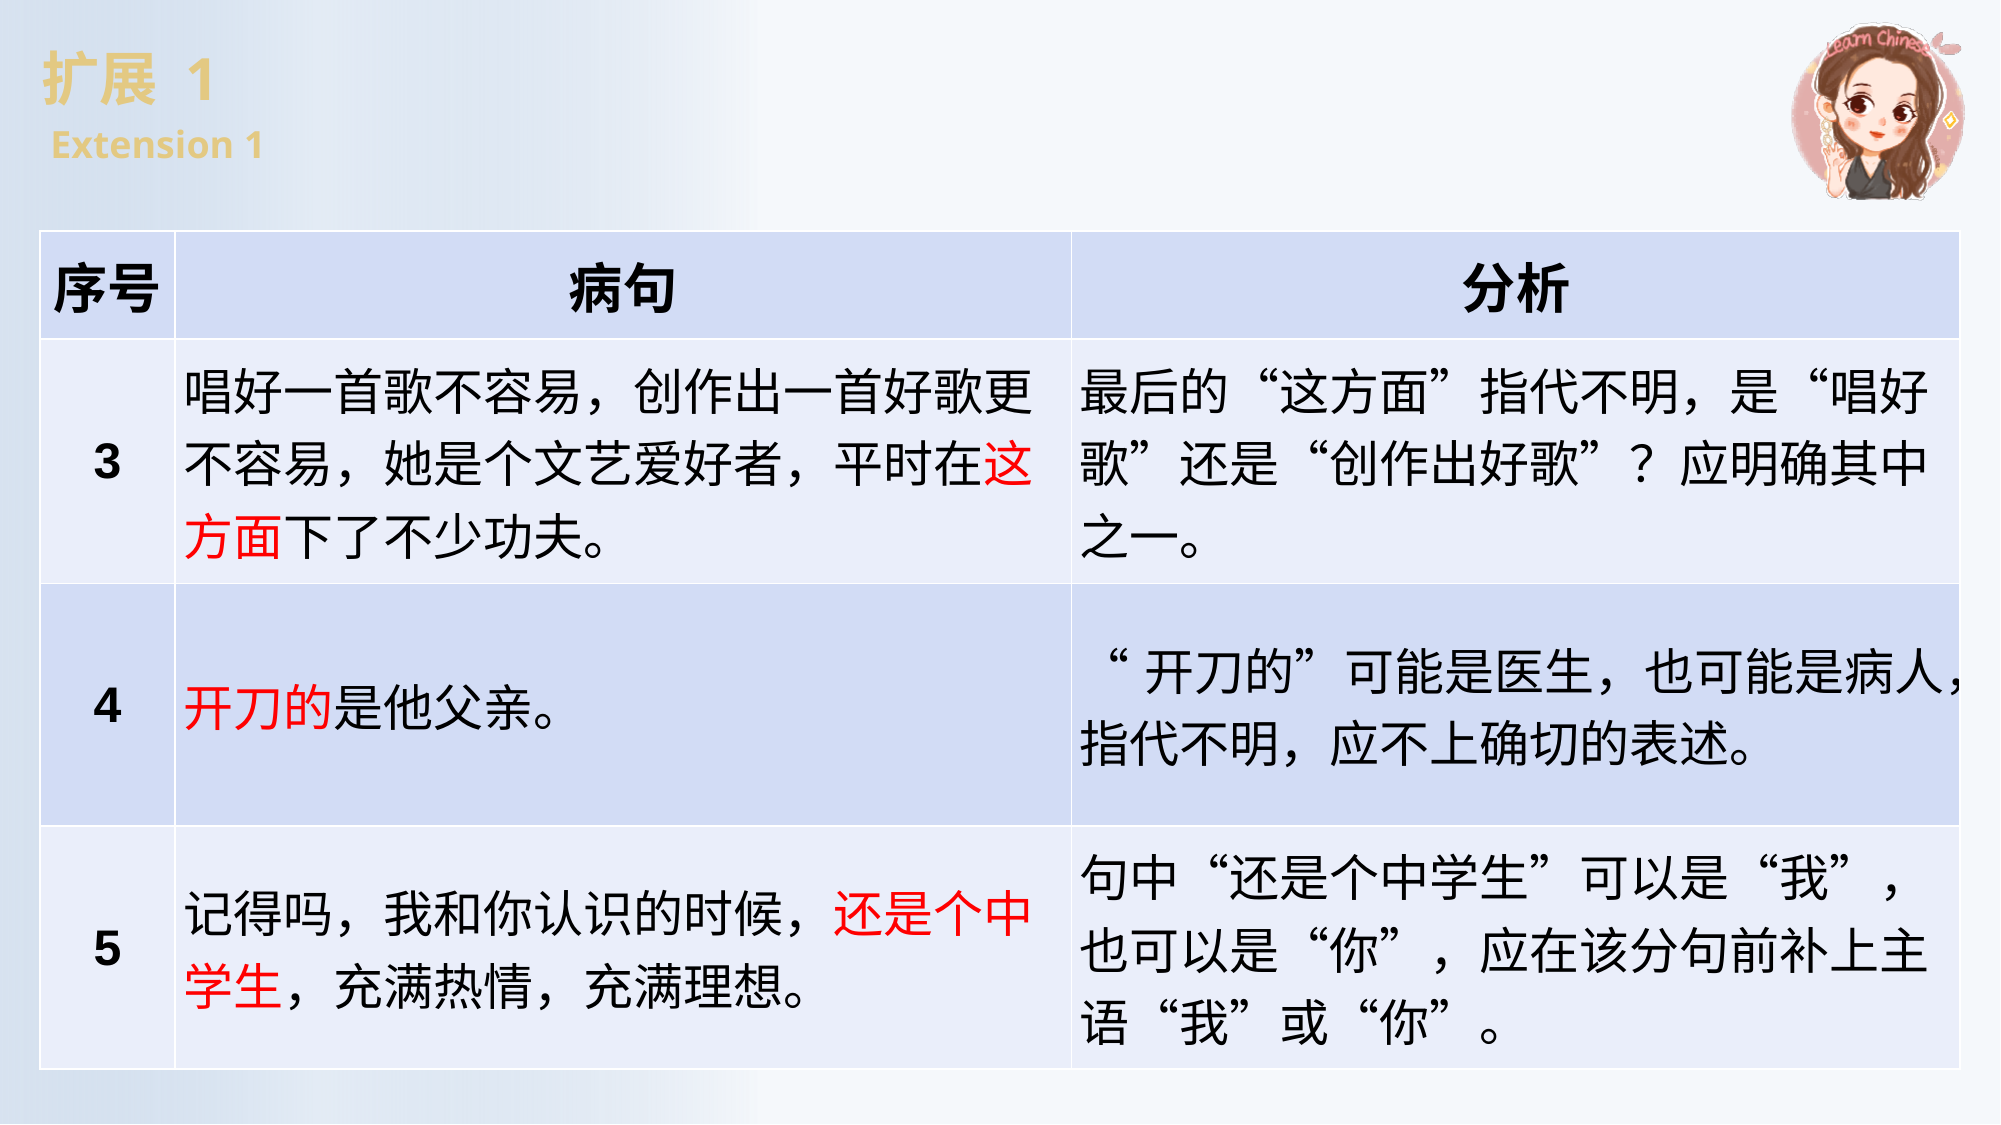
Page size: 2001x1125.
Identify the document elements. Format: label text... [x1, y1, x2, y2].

table_cell 5 [41, 827, 174, 1068]
table_header 病句 [176, 232, 1071, 338]
picture [0, 0, 2001, 1125]
table_header 分析 [1072, 232, 1959, 338]
table_cell 唱好一首歌不容易，创作出一首好歌更不容易，她是个文艺爱好者，平时在这方面下了不少功夫。 [176, 340, 1071, 583]
text_box Extension 1 [35, 113, 281, 174]
table_cell “开刀的”可能是医生，也可能是病人，指代不明，应不上确切的表述。 [1072, 584, 1959, 825]
table_cell 最后的“这方面”指代不明，是“唱好歌”还是“创作出好歌”？应明确其中之一。 [1072, 340, 1959, 583]
table_cell 开刀的是他父亲。 [176, 584, 1071, 825]
table_cell 记得吗，我和你认识的时候，还是个中学生，充满热情，充满理想。 [176, 827, 1071, 1068]
text_box 扩展 1 [27, 35, 234, 120]
table_cell 3 [41, 340, 174, 583]
table_header 序号 [41, 232, 174, 338]
table_cell 句中“还是个中学生”可以是“我”，也可以是“你”，应在该分句前补上主语“我”或“你”。 [1072, 827, 1959, 1068]
table_cell 4 [41, 584, 174, 825]
